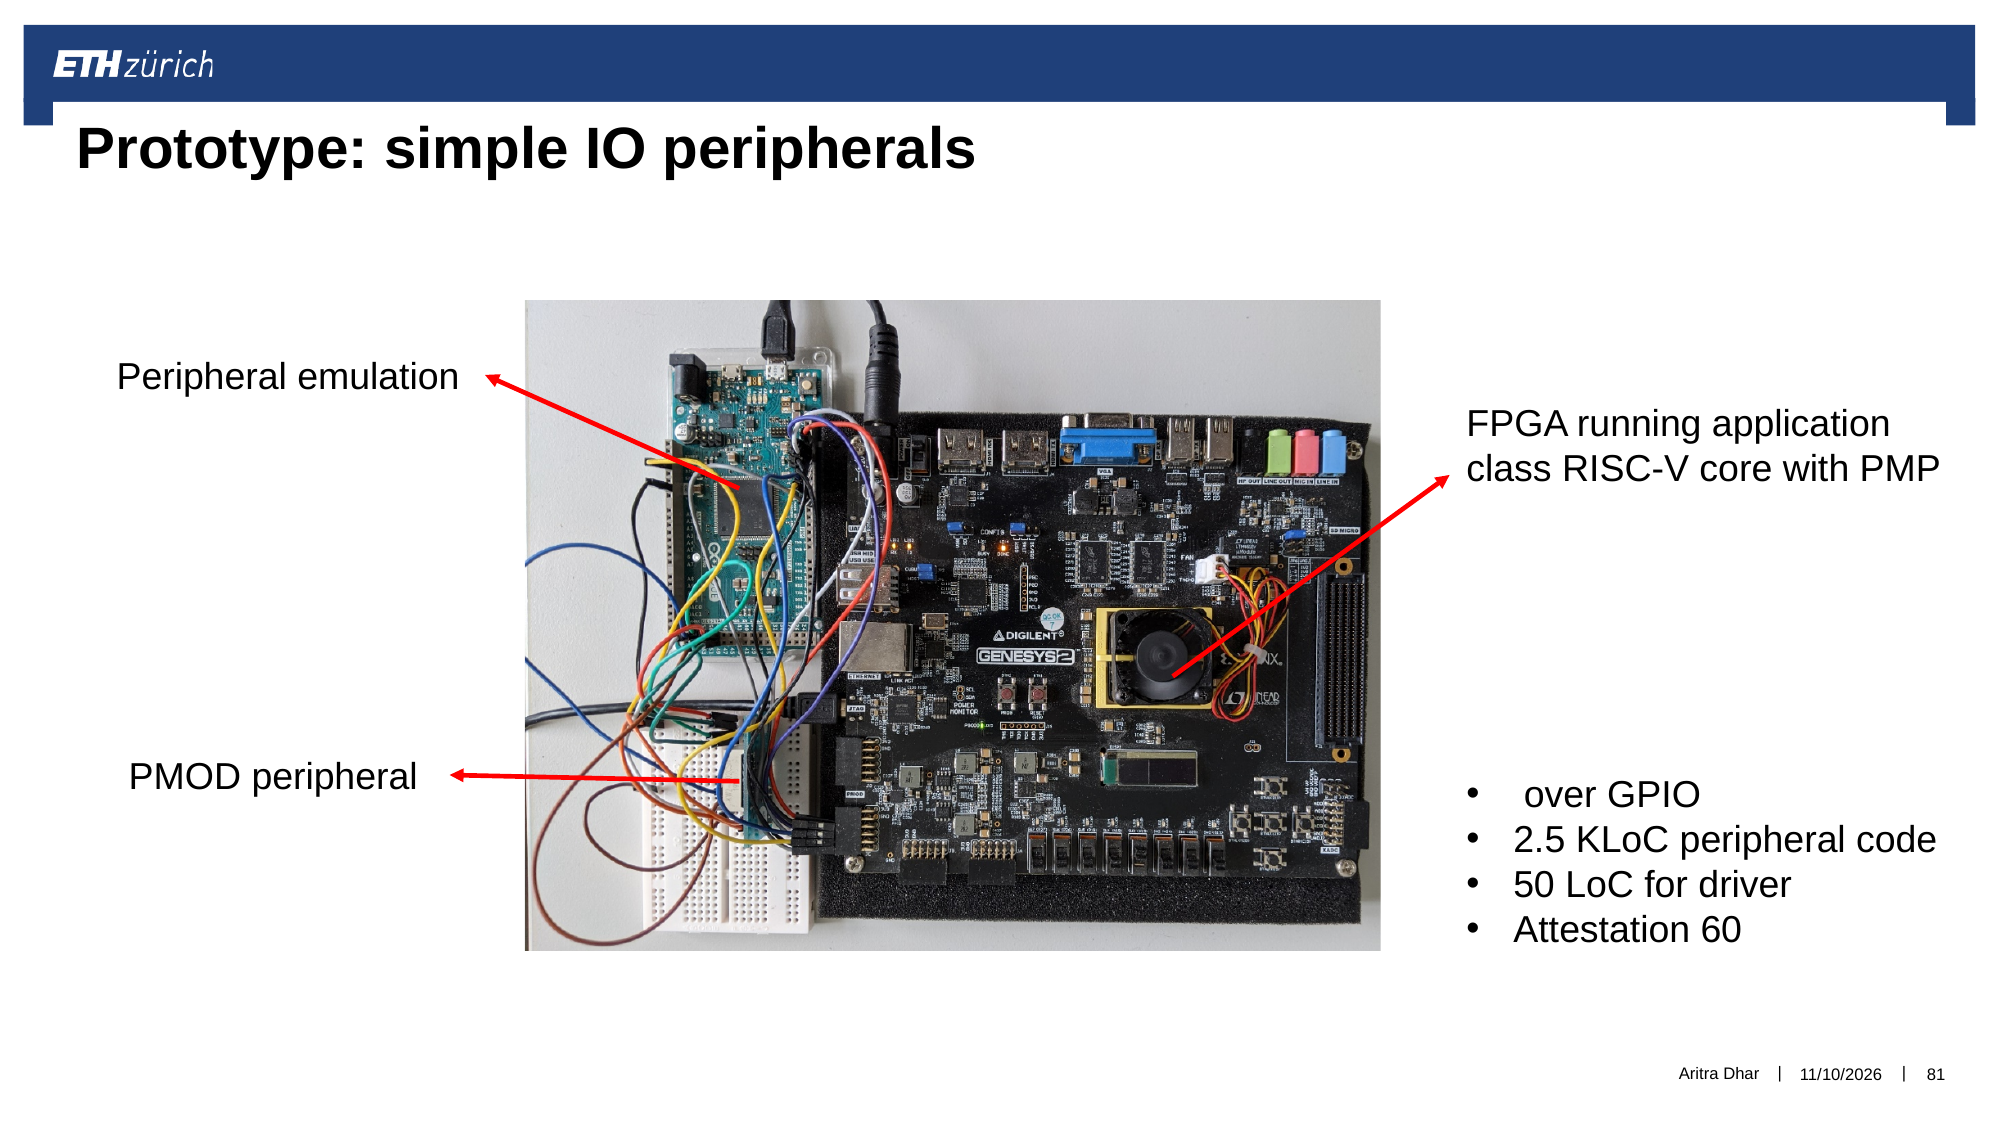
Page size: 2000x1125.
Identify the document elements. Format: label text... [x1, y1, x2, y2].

title Prototype: simple IO peripherals [53, 101, 1946, 262]
footer Aritra Dhar [999, 1034, 1760, 1111]
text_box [449, 774, 738, 782]
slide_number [1790, 1034, 1892, 1112]
picture [524, 299, 1381, 951]
text_box PMOD peripheral [113, 744, 433, 805]
slide_number 81 [1906, 1034, 1966, 1112]
text_box FPGA running application class RISC-V core with PMP [1451, 391, 1975, 496]
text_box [487, 375, 738, 488]
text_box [1174, 474, 1450, 676]
text_box Peripheral emulation [101, 345, 485, 405]
